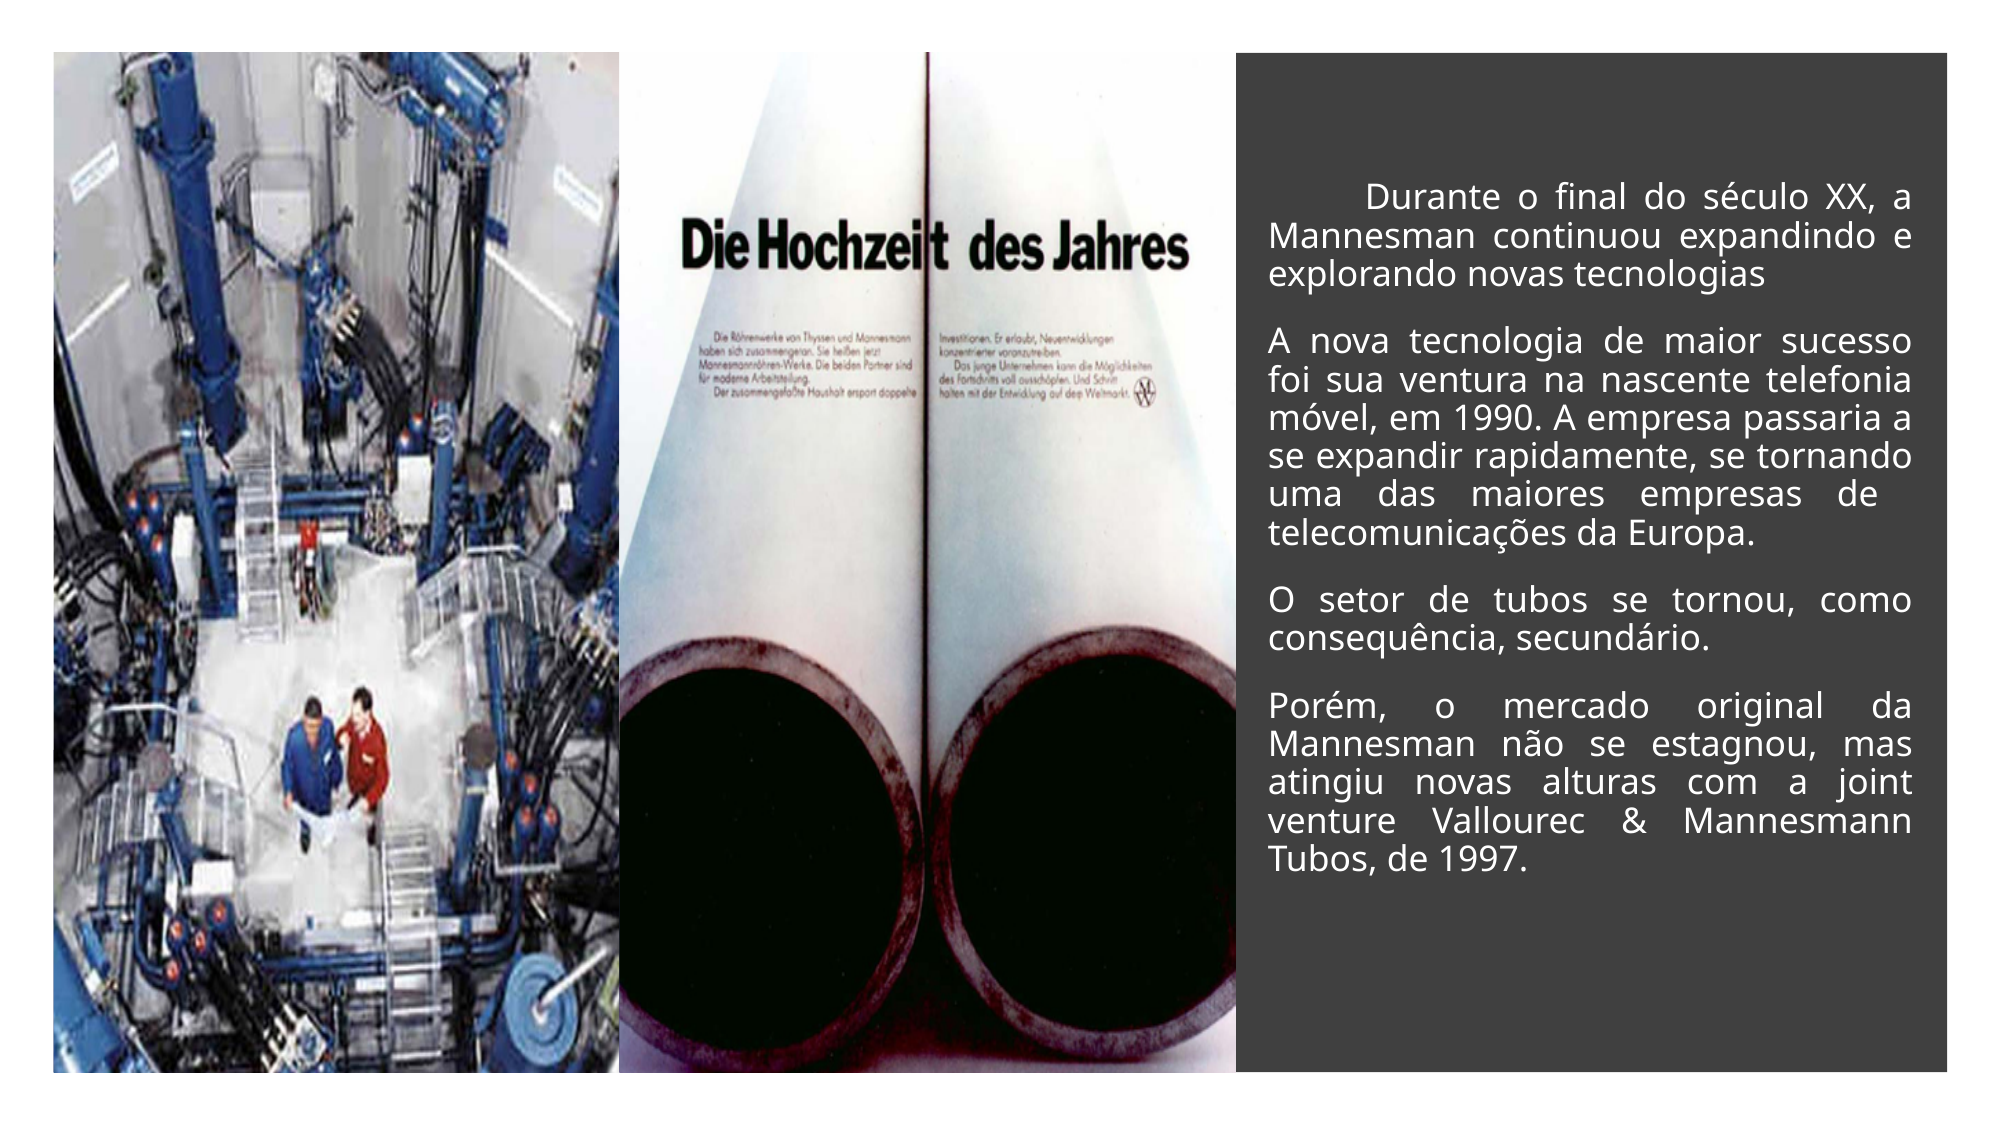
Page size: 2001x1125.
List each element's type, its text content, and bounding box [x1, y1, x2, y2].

text_box [1241, 51, 1948, 1074]
list Durante o final do século XX, a Mannesman continuou expandindo e explorando novas tecnologias A nova tecnologia de maior sucesso foi sua ventura na nascente telefonia móvel, em 1990. A empresa passaria a se expandir rapidamente, se tornando uma das maiores empresas de telecomunicações da Europa. O setor de tubos se tornou, como consequência, secundário. Porém, o mercado original da Mannesman não se estagnou, mas atingiu novas alturas com a joint venture Vallourec & Mannesmann Tubos, de 1997. [1260, 68, 1921, 1057]
picture [53, 52, 1237, 1073]
